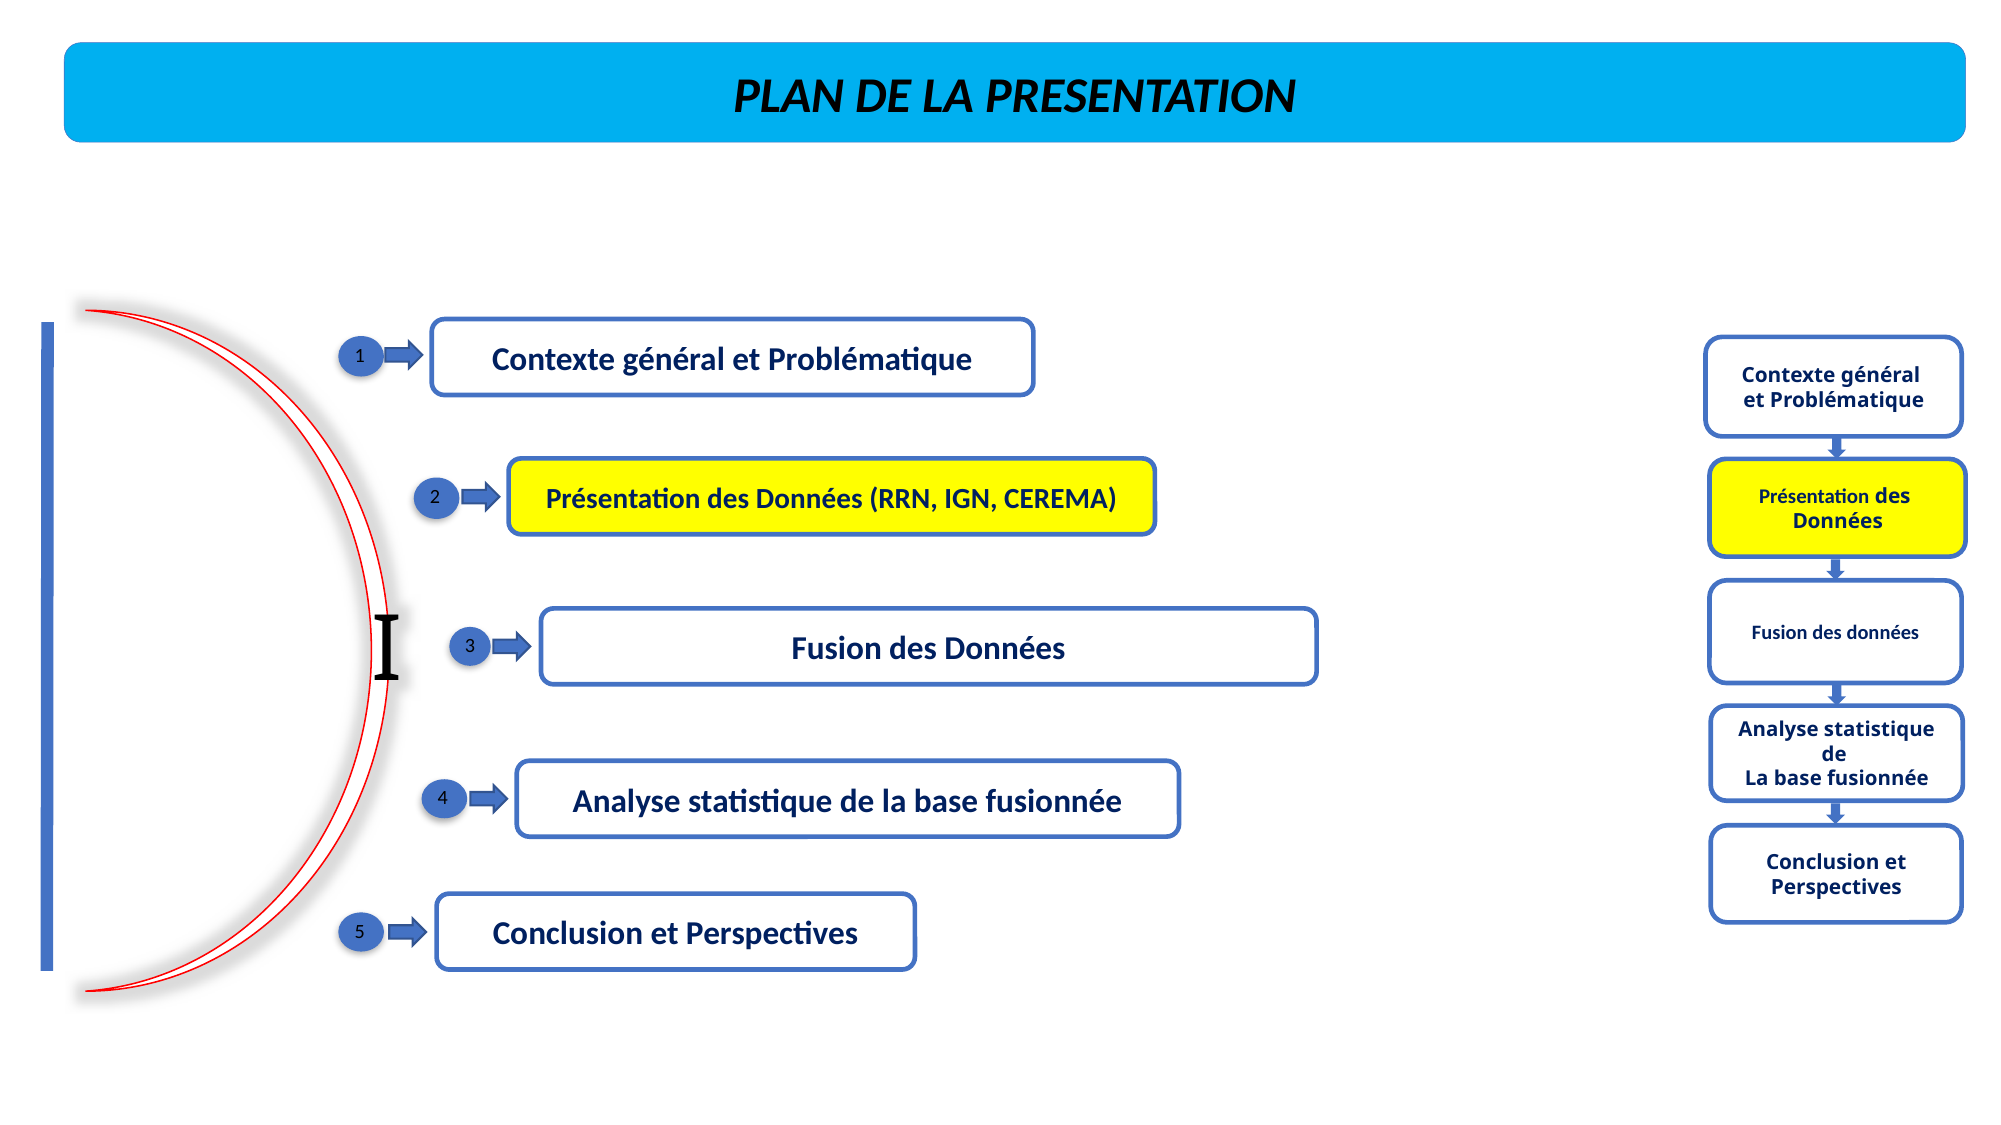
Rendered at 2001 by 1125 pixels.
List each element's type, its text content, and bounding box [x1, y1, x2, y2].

text_box [1823, 558, 1848, 582]
text_box I [85, 310, 390, 992]
text_box Présentation des Données (RRN, IGN, CEREMA) [507, 457, 1156, 536]
text_box [461, 480, 501, 513]
text_box Contexte général et Problématique [1704, 335, 1963, 438]
text_box Analyse statistique de la base fusionnée [515, 759, 1181, 838]
text_box 5 [337, 911, 386, 953]
text_box Conclusion et Perspectives [1709, 824, 1963, 924]
text_box [492, 630, 532, 663]
text_box PLAN DE LA PRESENTATION [63, 41, 1967, 144]
text_box 1 [337, 335, 384, 378]
text_box 2 [412, 476, 461, 520]
text_box [1824, 683, 1849, 708]
text_box [384, 338, 424, 371]
text_box [388, 915, 428, 948]
text_box Contexte général et Problématique [430, 318, 1035, 397]
text_box Analyse statistique de La base fusionnée [1709, 704, 1964, 802]
text_box 3 [448, 625, 492, 667]
text_box [1824, 437, 1849, 461]
text_box 4 [420, 778, 469, 820]
text_box Conclusion et Perspectives [435, 892, 916, 971]
text_box Présentation des Données [1708, 457, 1967, 558]
text_box [469, 782, 509, 815]
text_box Fusion des Données [539, 607, 1318, 686]
text_box Fusion des données [1708, 579, 1963, 685]
text_box [1823, 802, 1848, 826]
